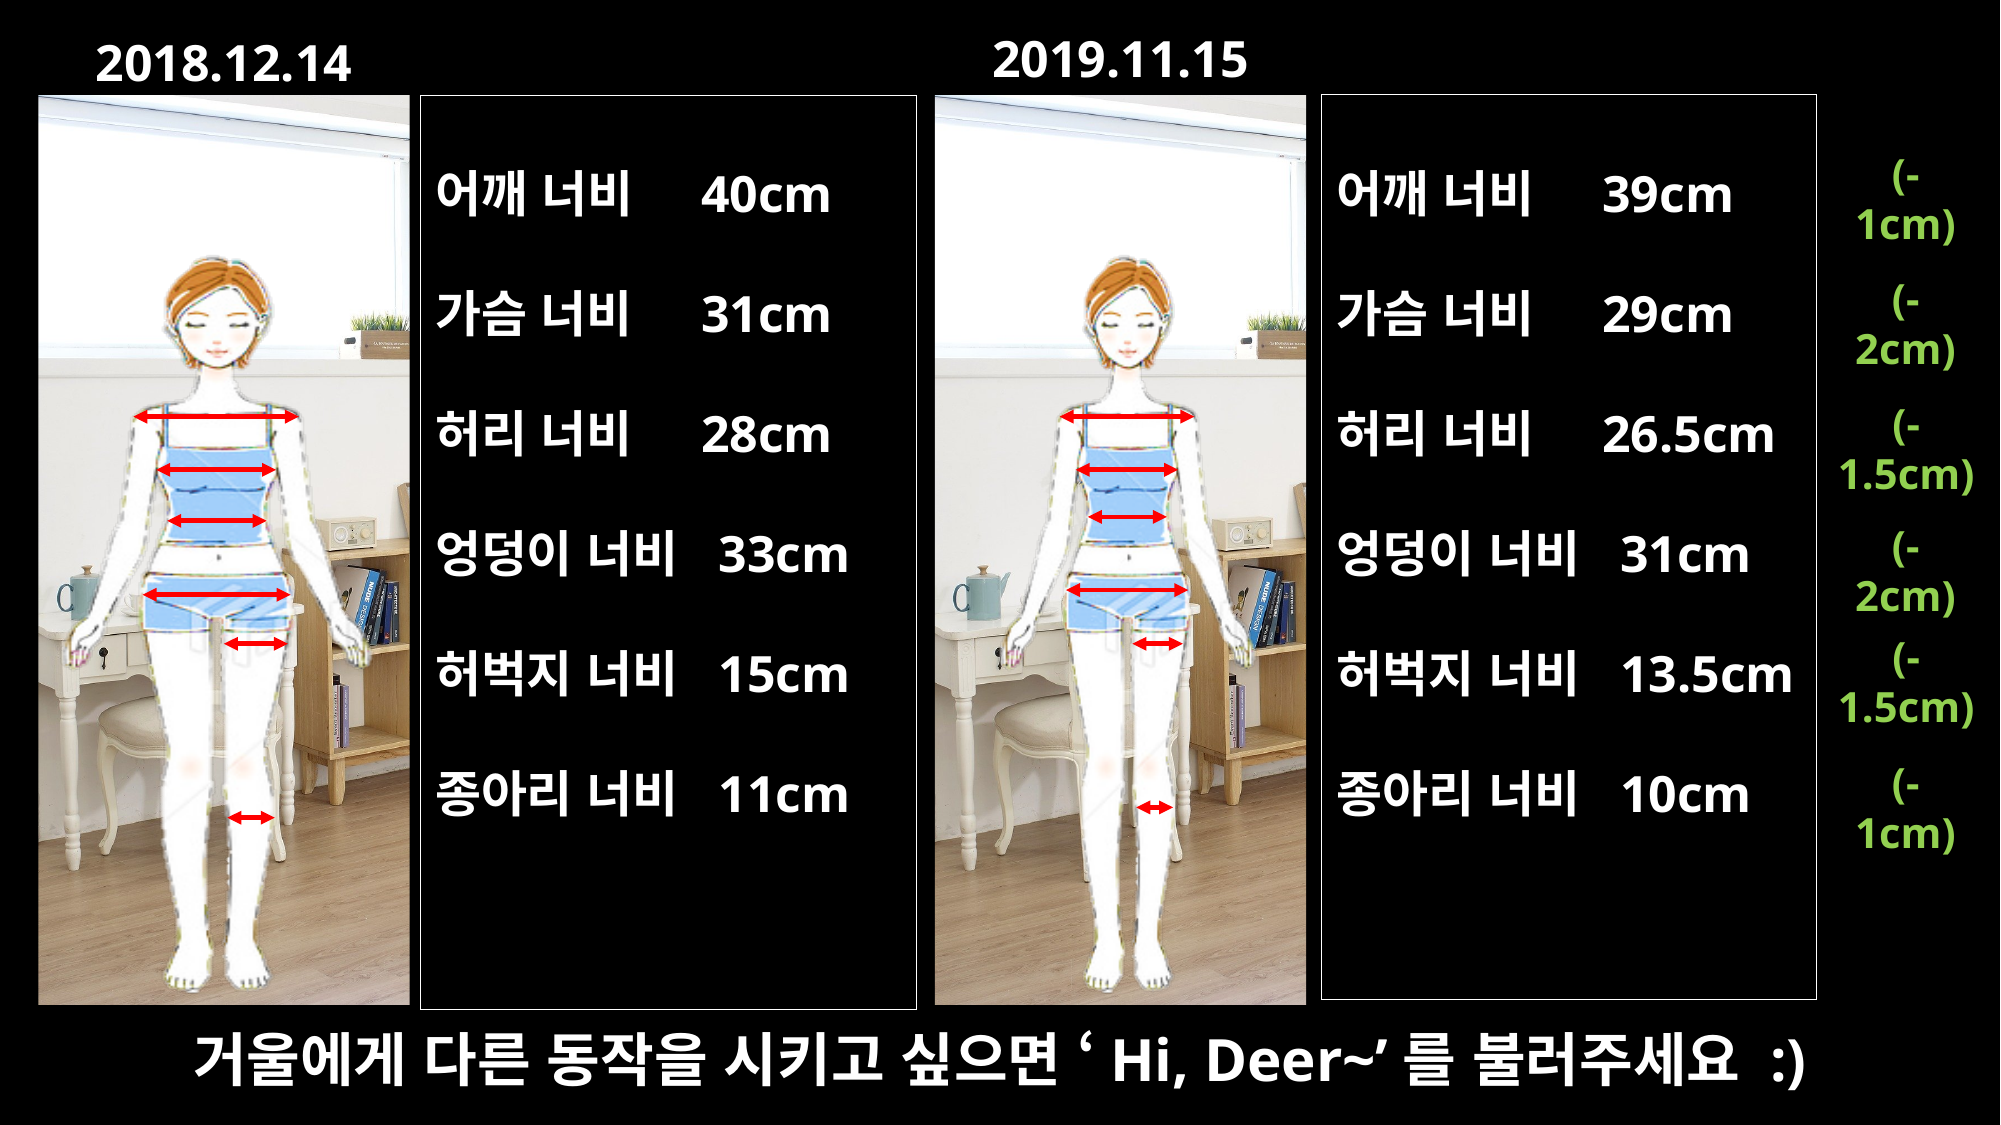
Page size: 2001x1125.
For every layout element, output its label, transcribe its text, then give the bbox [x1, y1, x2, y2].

text_box 어깨 너비 39cm 가슴 너비 29cm 허리 너비 26.5cm 엉덩이 너비 31cm 허벅지 너비 13.5cm 종아리 너비 10cm [1321, 94, 1817, 1000]
text_box (-1cm) [1830, 140, 1981, 256]
picture [934, 95, 1307, 1016]
text_box 어깨 너비 40cm 가슴 너비 31cm 허리 너비 28cm 엉덩이 너비 33cm 허벅지 너비 15cm 종아리 너비 11cm [420, 95, 917, 1010]
text_box (-1.5cm) [1816, 623, 1997, 739]
text_box 거울에게 다른 동작을 시키고 싶으면 ‘Hi, Deer~’를 불러주세요 :) [0, 1015, 2000, 1100]
picture [38, 95, 410, 1016]
text_box (-1.5cm) [1816, 390, 1997, 506]
text_box 2018.12.14 [38, 23, 410, 95]
text_box (-2cm) [1830, 265, 1981, 381]
text_box 2019.11.15 [934, 19, 1307, 95]
text_box (-1cm) [1830, 749, 1981, 864]
text_box (-2cm) [1830, 512, 1981, 623]
